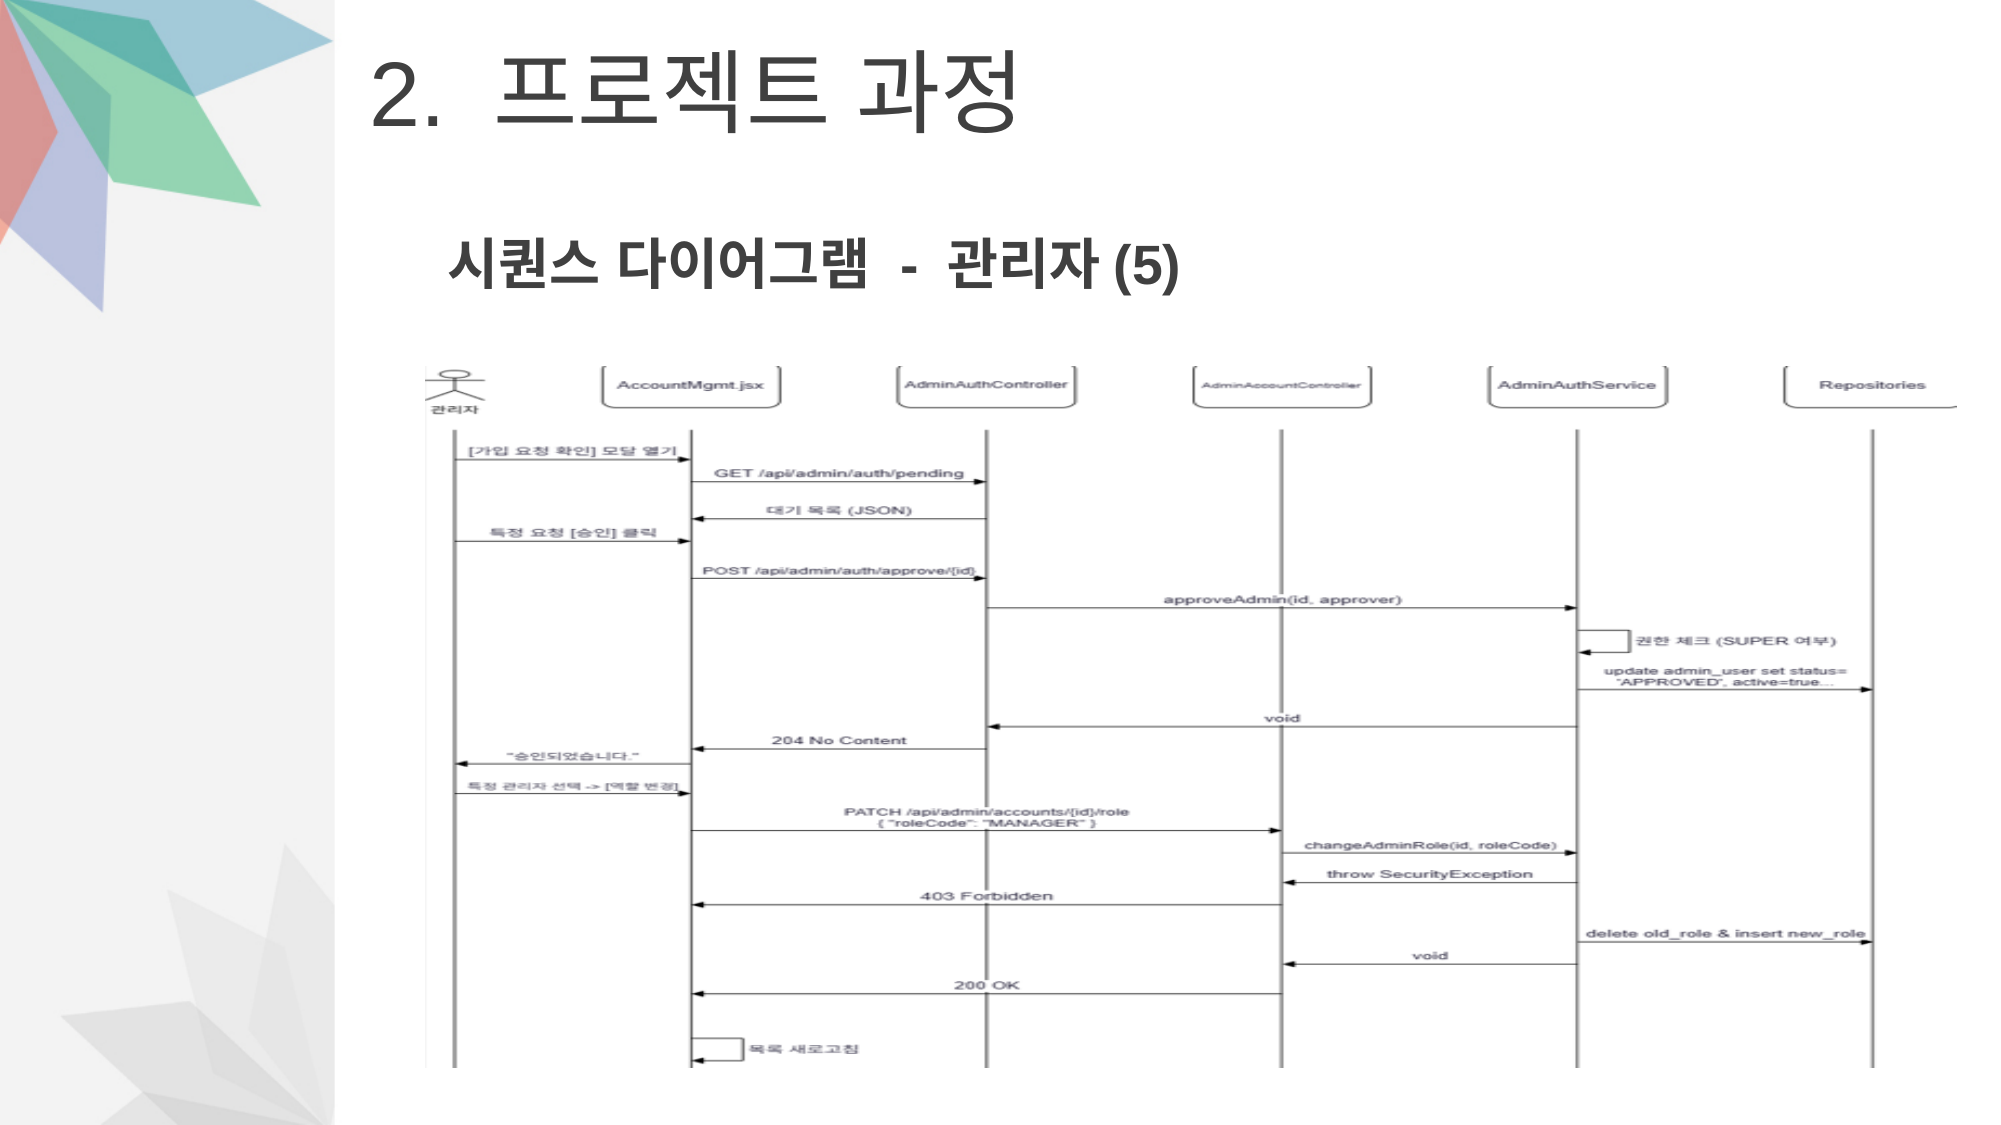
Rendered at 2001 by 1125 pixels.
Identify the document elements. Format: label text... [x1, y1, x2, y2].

picture [0, 0, 2001, 1125]
title 2. 프로젝트 과정 [354, 0, 2000, 194]
list 시퀀스 다이어그램 - 관리자(5) [432, 216, 1945, 317]
